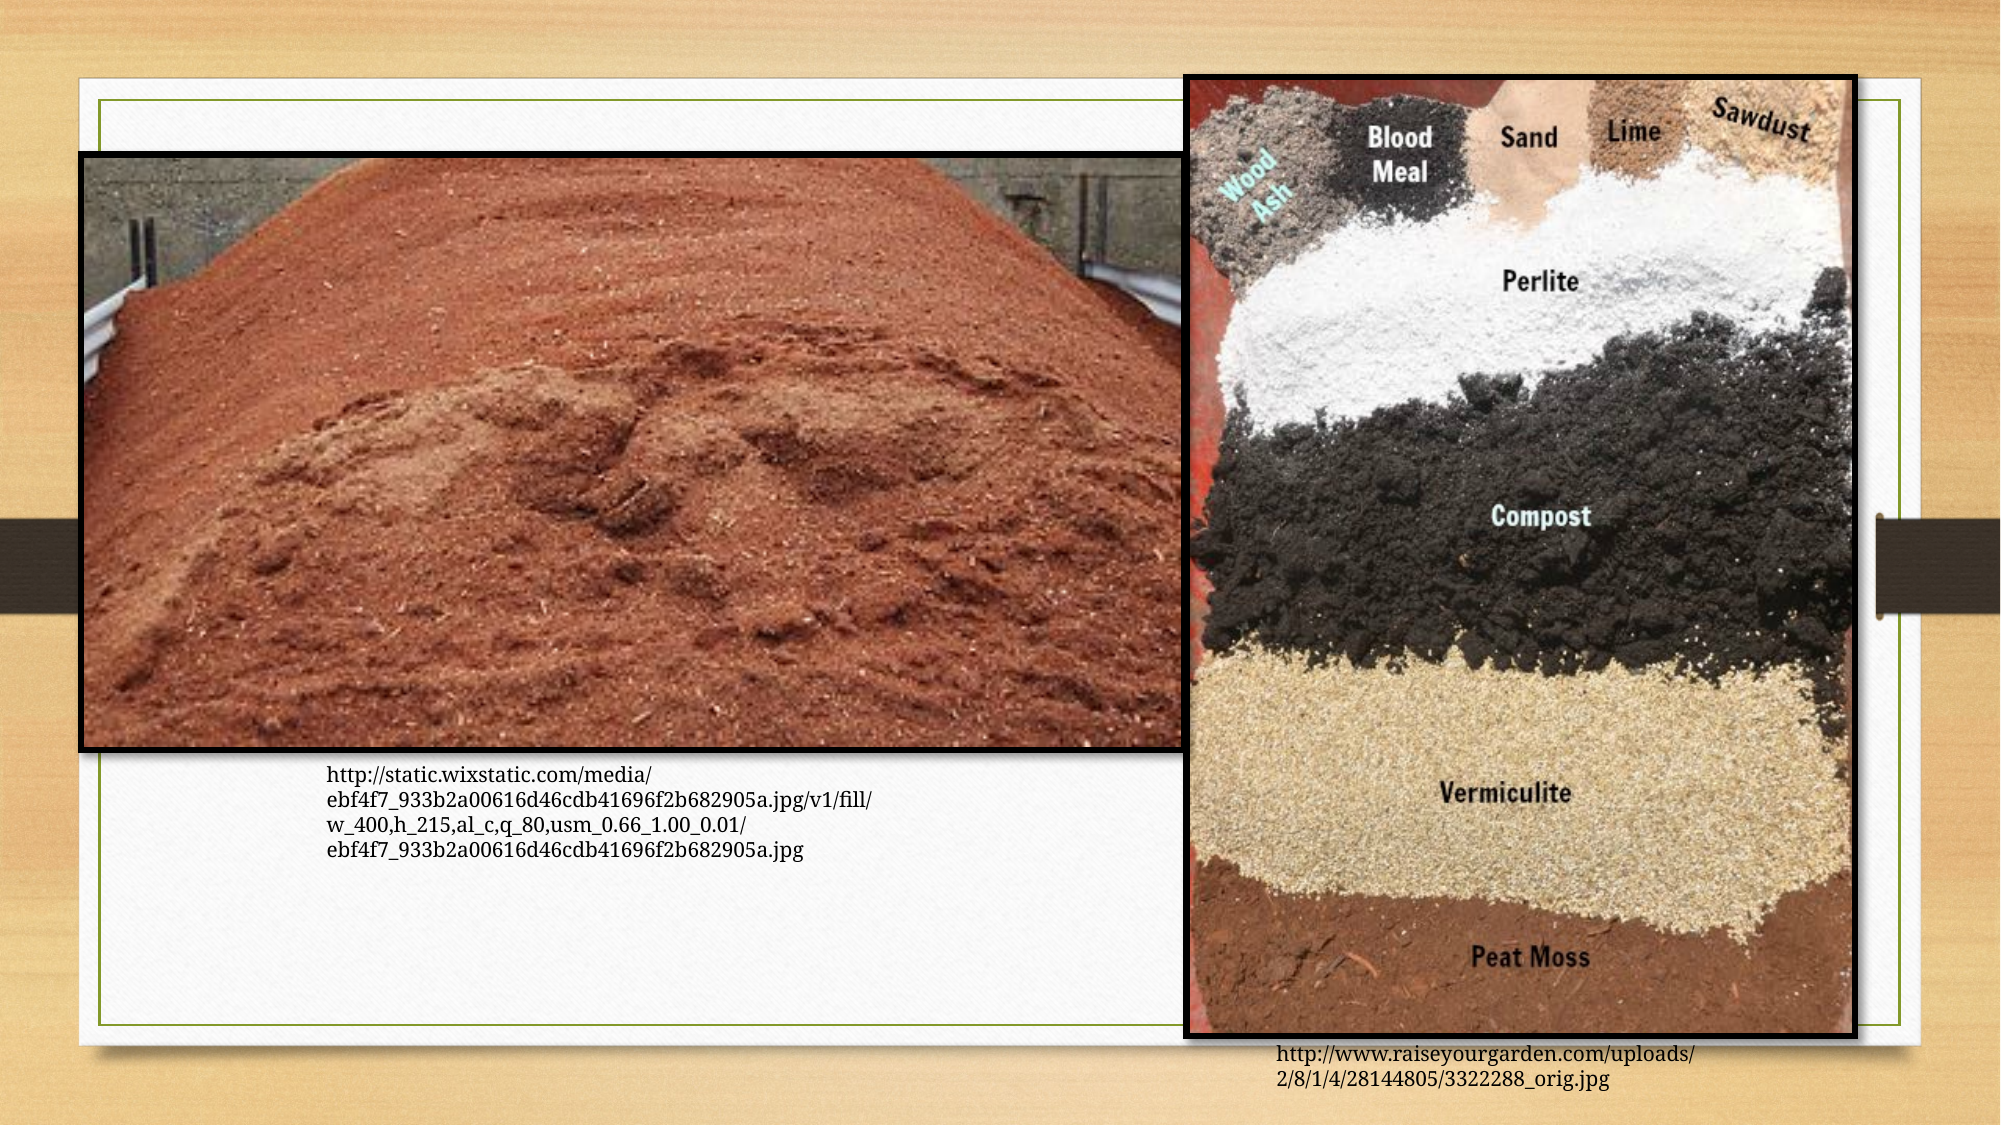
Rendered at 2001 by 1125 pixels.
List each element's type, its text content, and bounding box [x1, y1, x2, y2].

text_box http://www.raiseyourgarden.com/uploads/2/8/1/4/28144805/3322288_orig.jpg [1261, 1034, 1764, 1098]
text_box http://static.wixstatic.com/media/ebf4f7_933b2a00616d46cdb41696f2b682905a.jpg/v1/fill/w_400,h_215,al_c,q_80,usm_0.66_1.00_0.01/ebf4f7_933b2a00616d46cdb41696f2b682905a.jpg [311, 753, 994, 869]
picture [0, 0, 2001, 1125]
